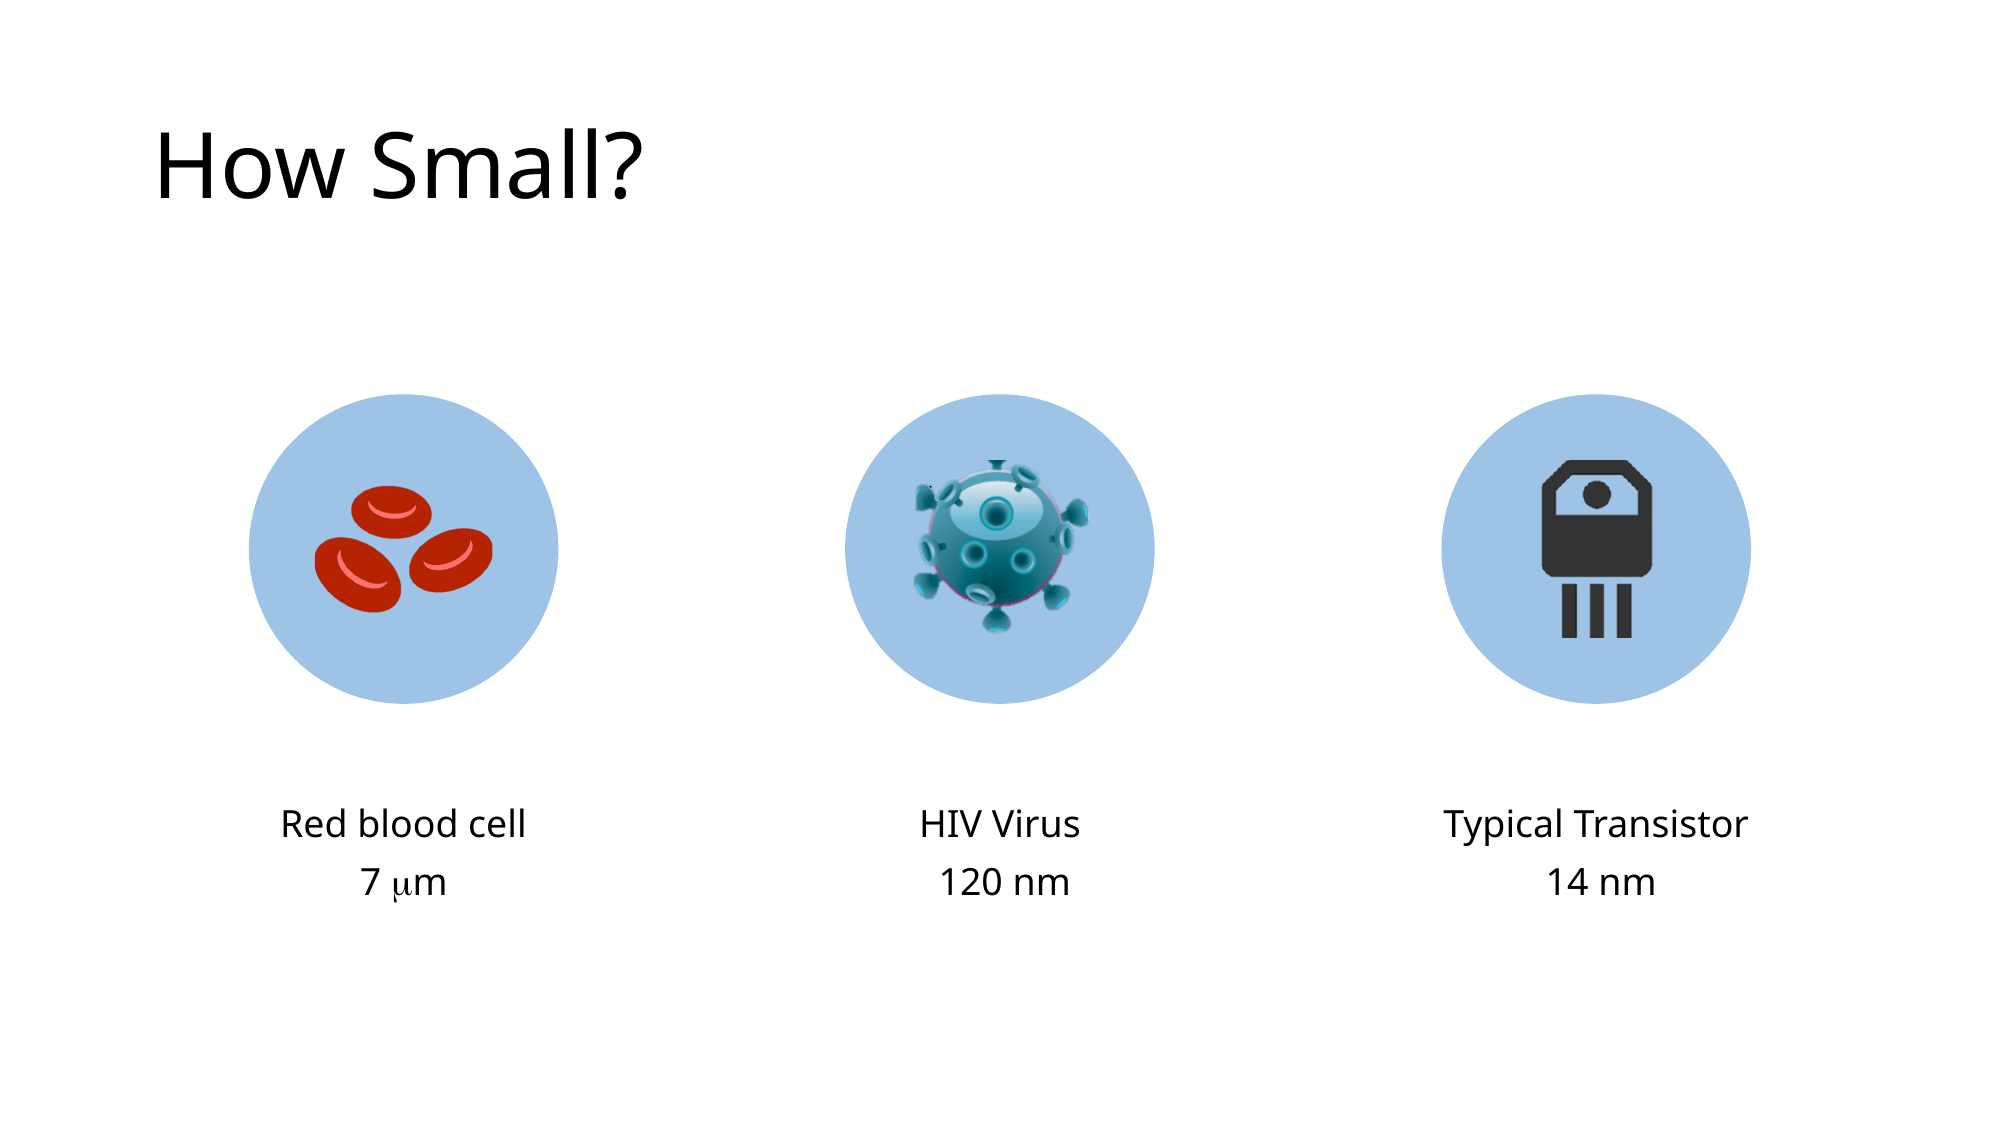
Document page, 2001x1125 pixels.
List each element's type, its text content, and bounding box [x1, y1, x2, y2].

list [137, 299, 1863, 1014]
title How Small? [137, 59, 1863, 278]
